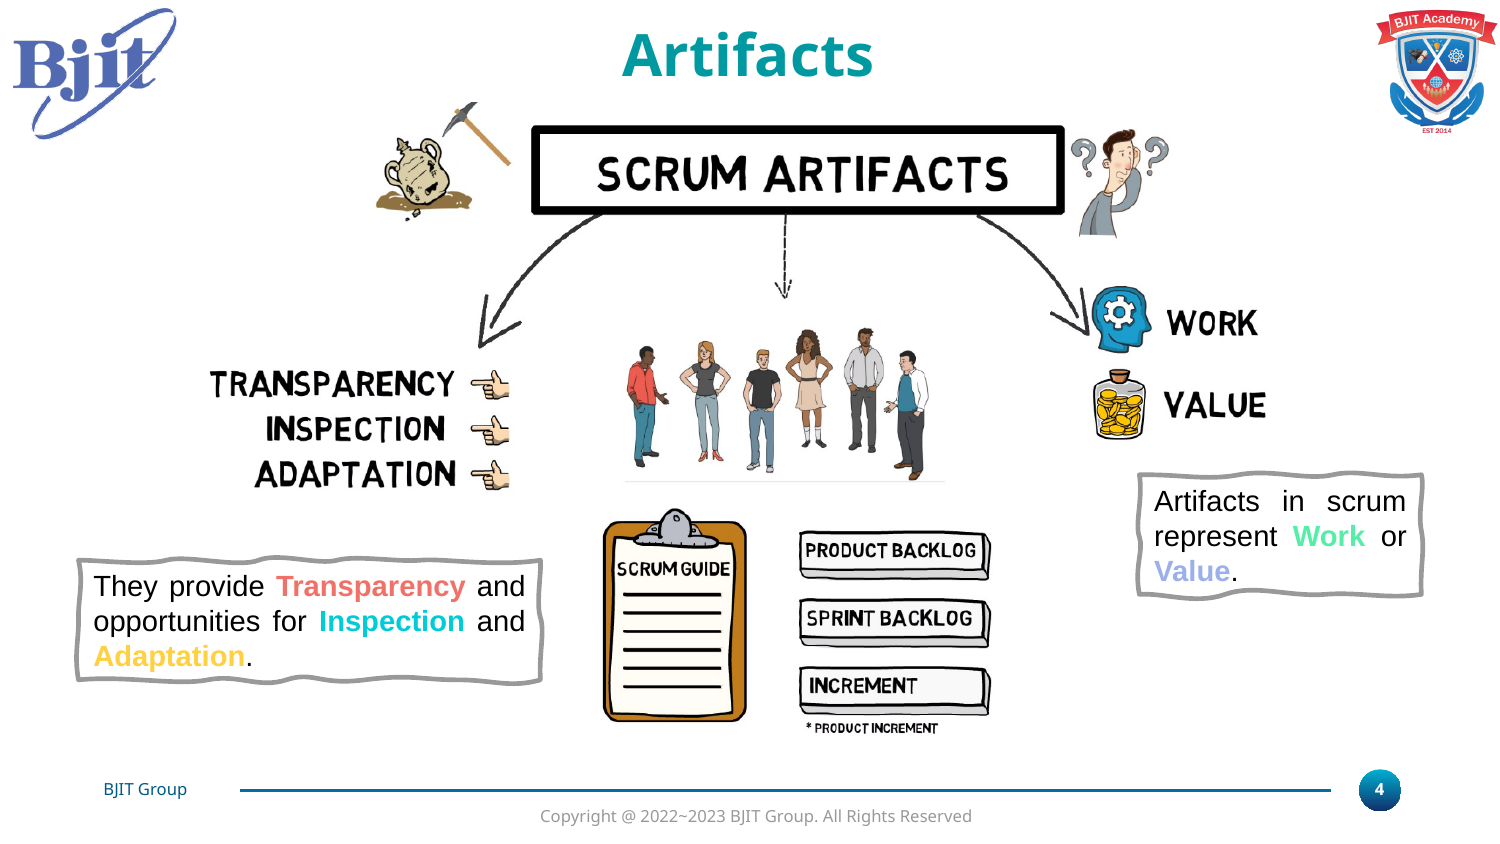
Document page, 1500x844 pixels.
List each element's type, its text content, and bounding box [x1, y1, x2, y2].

picture [124, 783, 133, 795]
picture [13, 7, 177, 140]
picture [1373, 7, 1500, 136]
text_box They provide Transparency and opportunities for Inspection and Adaptation. [76, 558, 192, 682]
text_box Artifacts in scrum represent Work or Value. [1307, 472, 1423, 597]
picture [197, 101, 1303, 742]
text_box Artifacts [608, 10, 890, 96]
